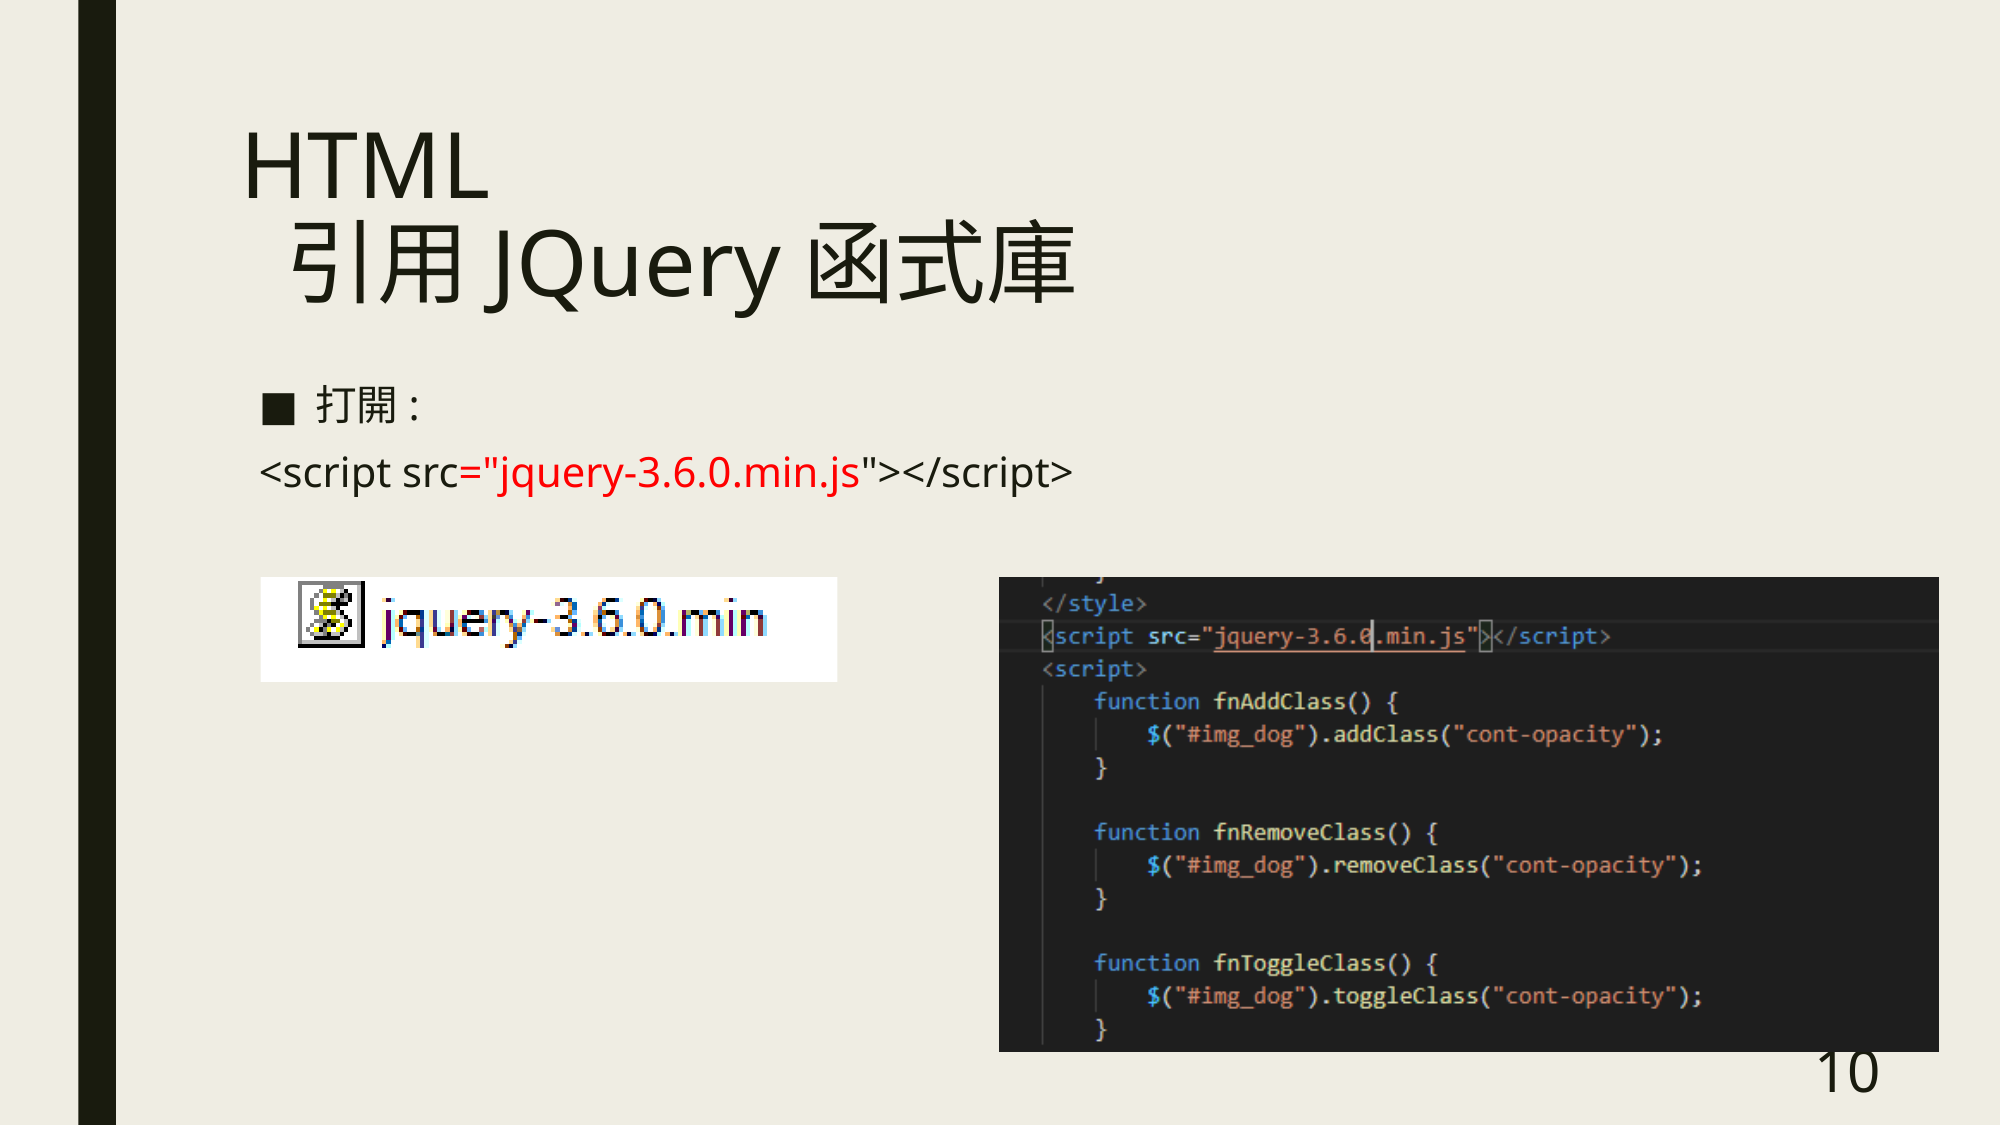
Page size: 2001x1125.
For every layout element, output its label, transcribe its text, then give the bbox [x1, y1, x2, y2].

slide_number 10 [1633, 1060, 1896, 1107]
picture [999, 577, 1939, 1052]
picture [260, 577, 838, 682]
title HTML 引用JQuery函式庫 [225, 112, 1800, 357]
list 打開: <script src="jquery-3.6.0.min.js"></script> [225, 375, 1800, 963]
